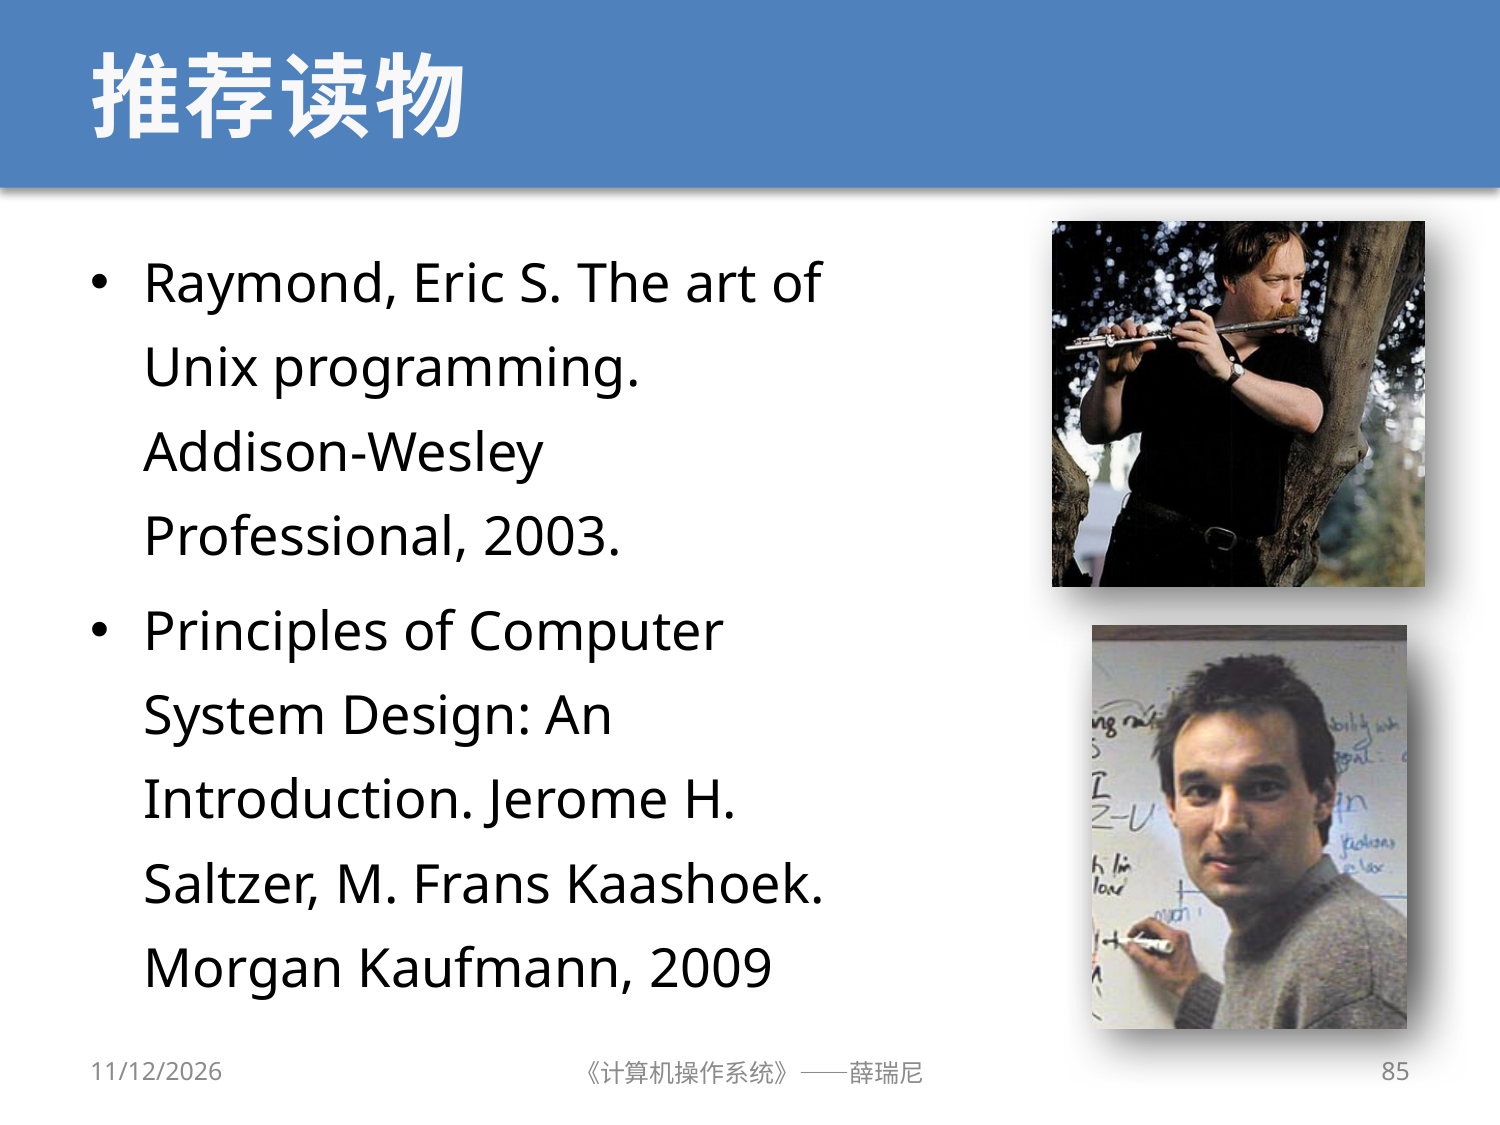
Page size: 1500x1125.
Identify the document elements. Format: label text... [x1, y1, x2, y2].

footer 《计算机操作系统》——薛瑞尼 [512, 1042, 988, 1103]
slide_number 85 [1074, 1042, 1425, 1103]
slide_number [75, 1042, 425, 1103]
list Raymond, Eric S. The art of Unix programming. Addison-Wesley Professional, 2003. Principles of Computer System Design: An Introduction. Jerome H. Saltzer, M. Frans Kaashoek. Morgan Kaufmann, 2009 [75, 221, 855, 1021]
picture [1092, 624, 1408, 1029]
title 推荐读物 [75, 0, 1425, 188]
picture [1052, 221, 1426, 587]
